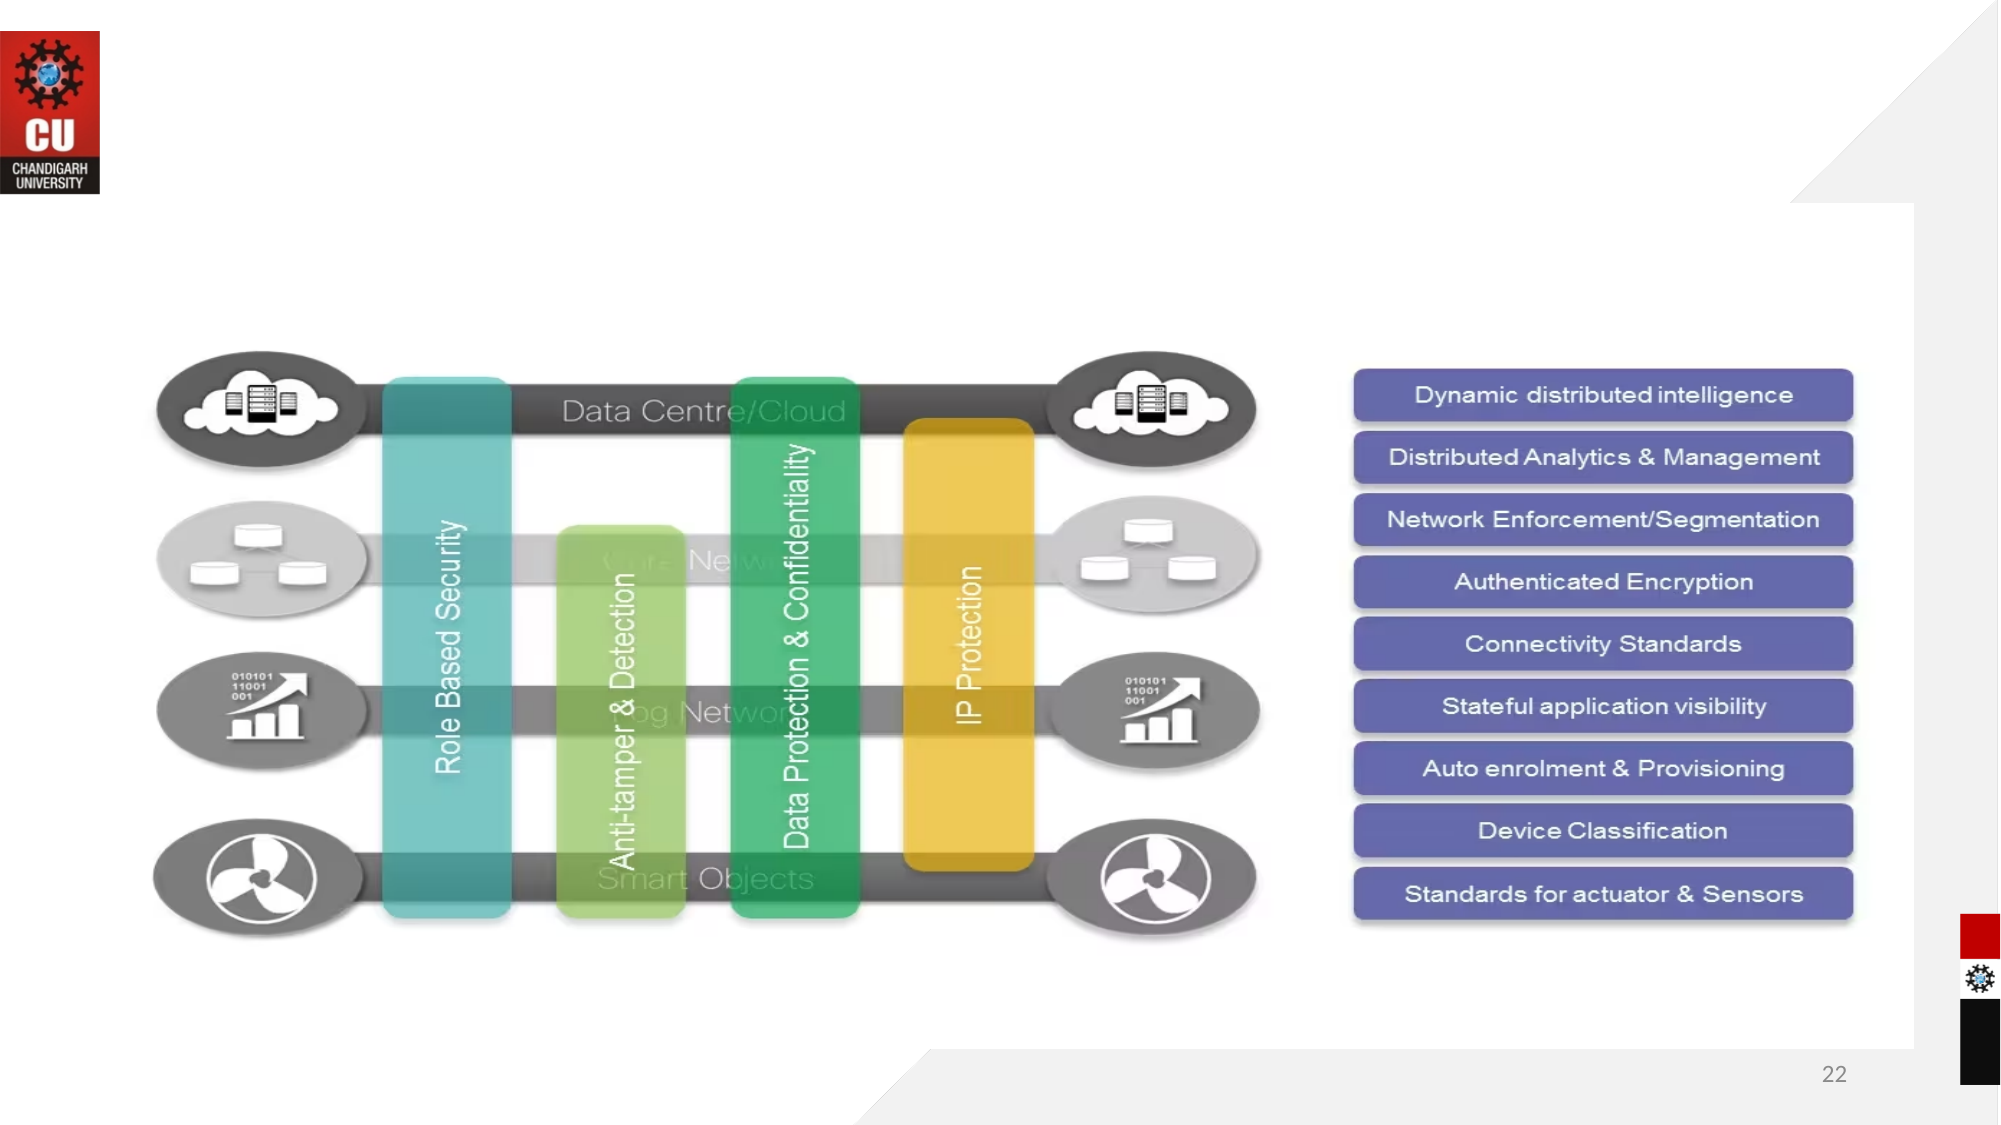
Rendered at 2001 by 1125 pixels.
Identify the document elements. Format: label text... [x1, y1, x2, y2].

picture [0, 0, 2001, 1125]
slide_number 22 [1412, 1049, 1863, 1103]
